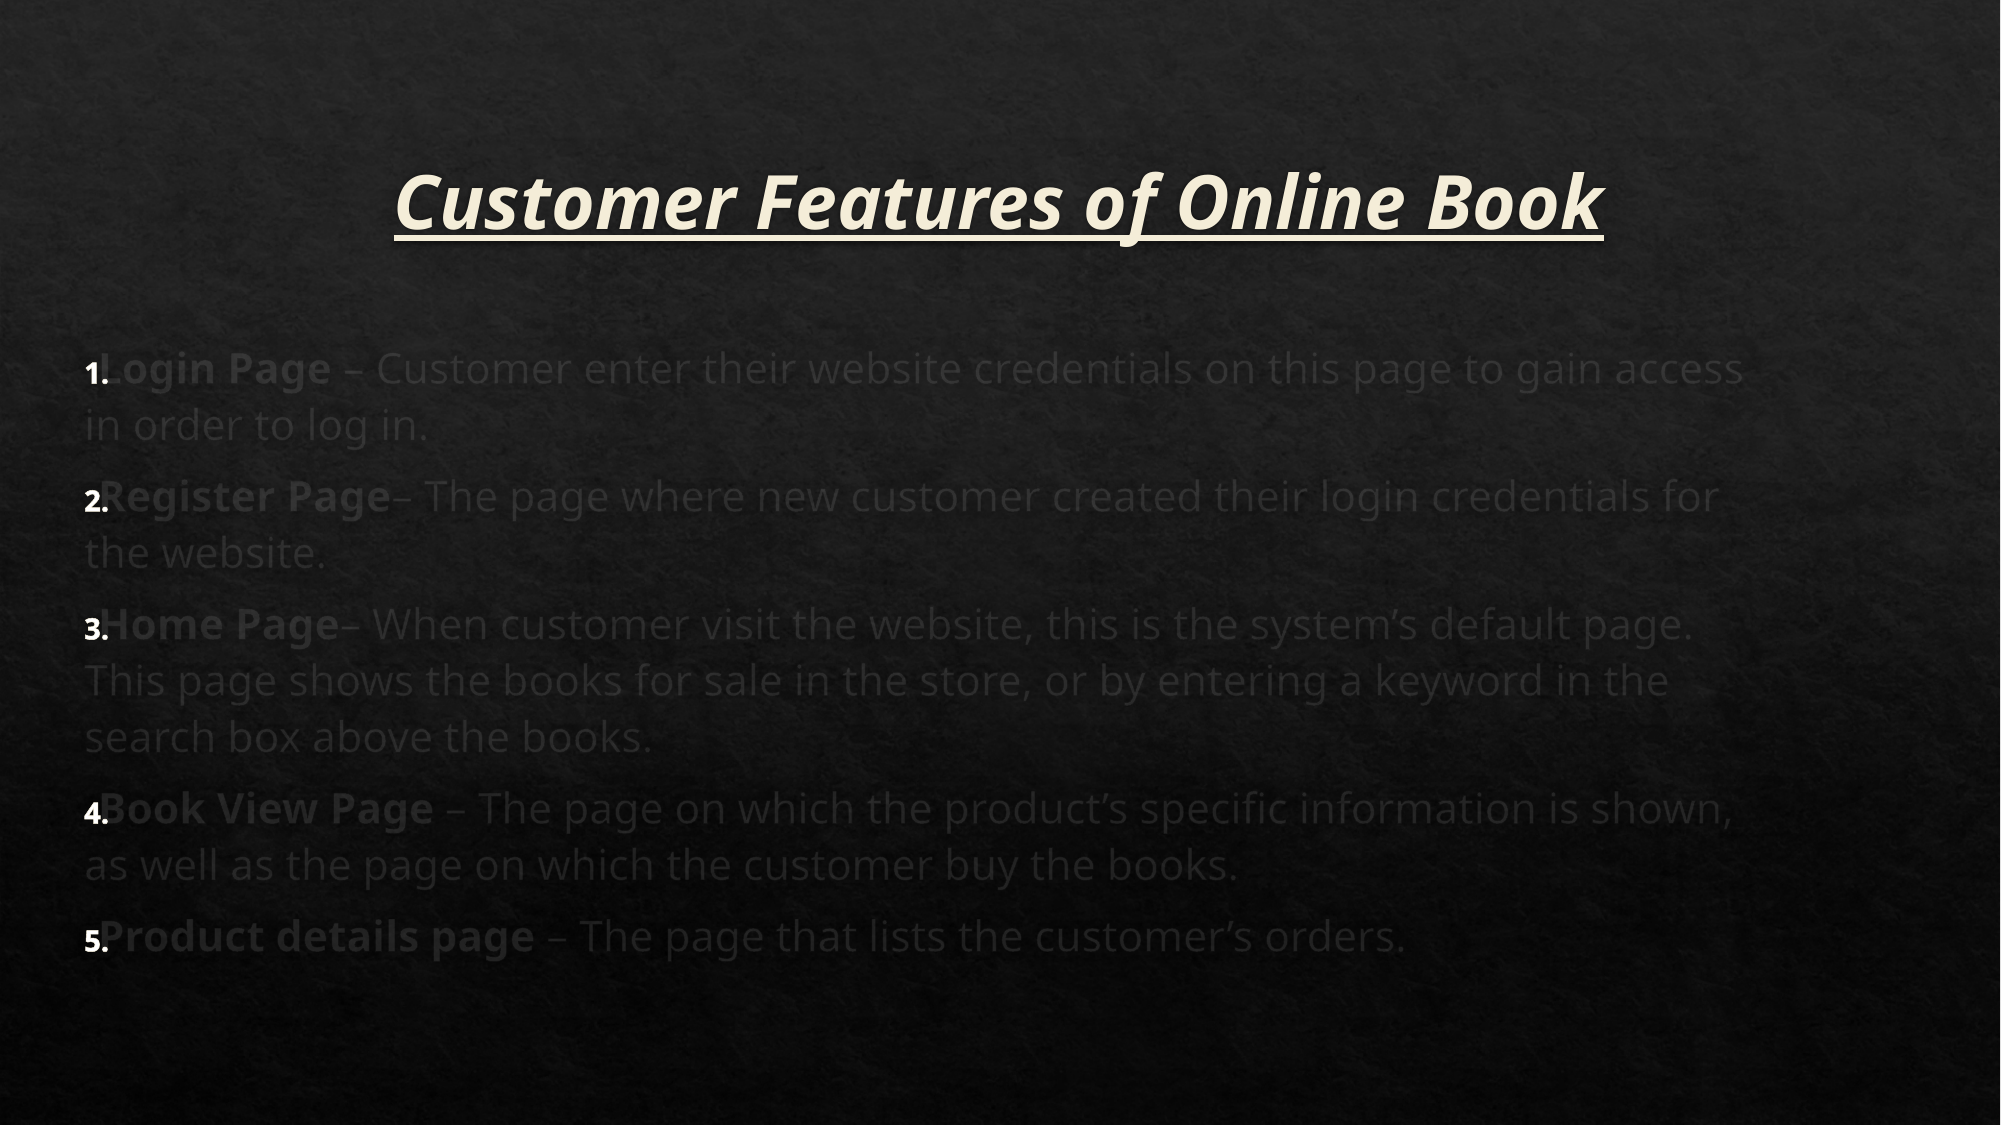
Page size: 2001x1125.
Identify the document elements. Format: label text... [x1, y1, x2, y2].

title Customer Features of Online Book [224, 148, 1774, 323]
subtitle Login Page – Customer enter their website credentials on this page to gain access in order to log in. Register Page– The page where new customer created their login credentials for the website. Home Page– When customer visit the website, this is the system’s default page. This page shows the books for sale in the store, or by entering a keyword in the search box above the books. Book View Page – The page on which the product’s specific information is shown, as well as the page on which the customer buy the books. Product details page – The page that lists the customer’s orders. [69, 328, 1774, 977]
